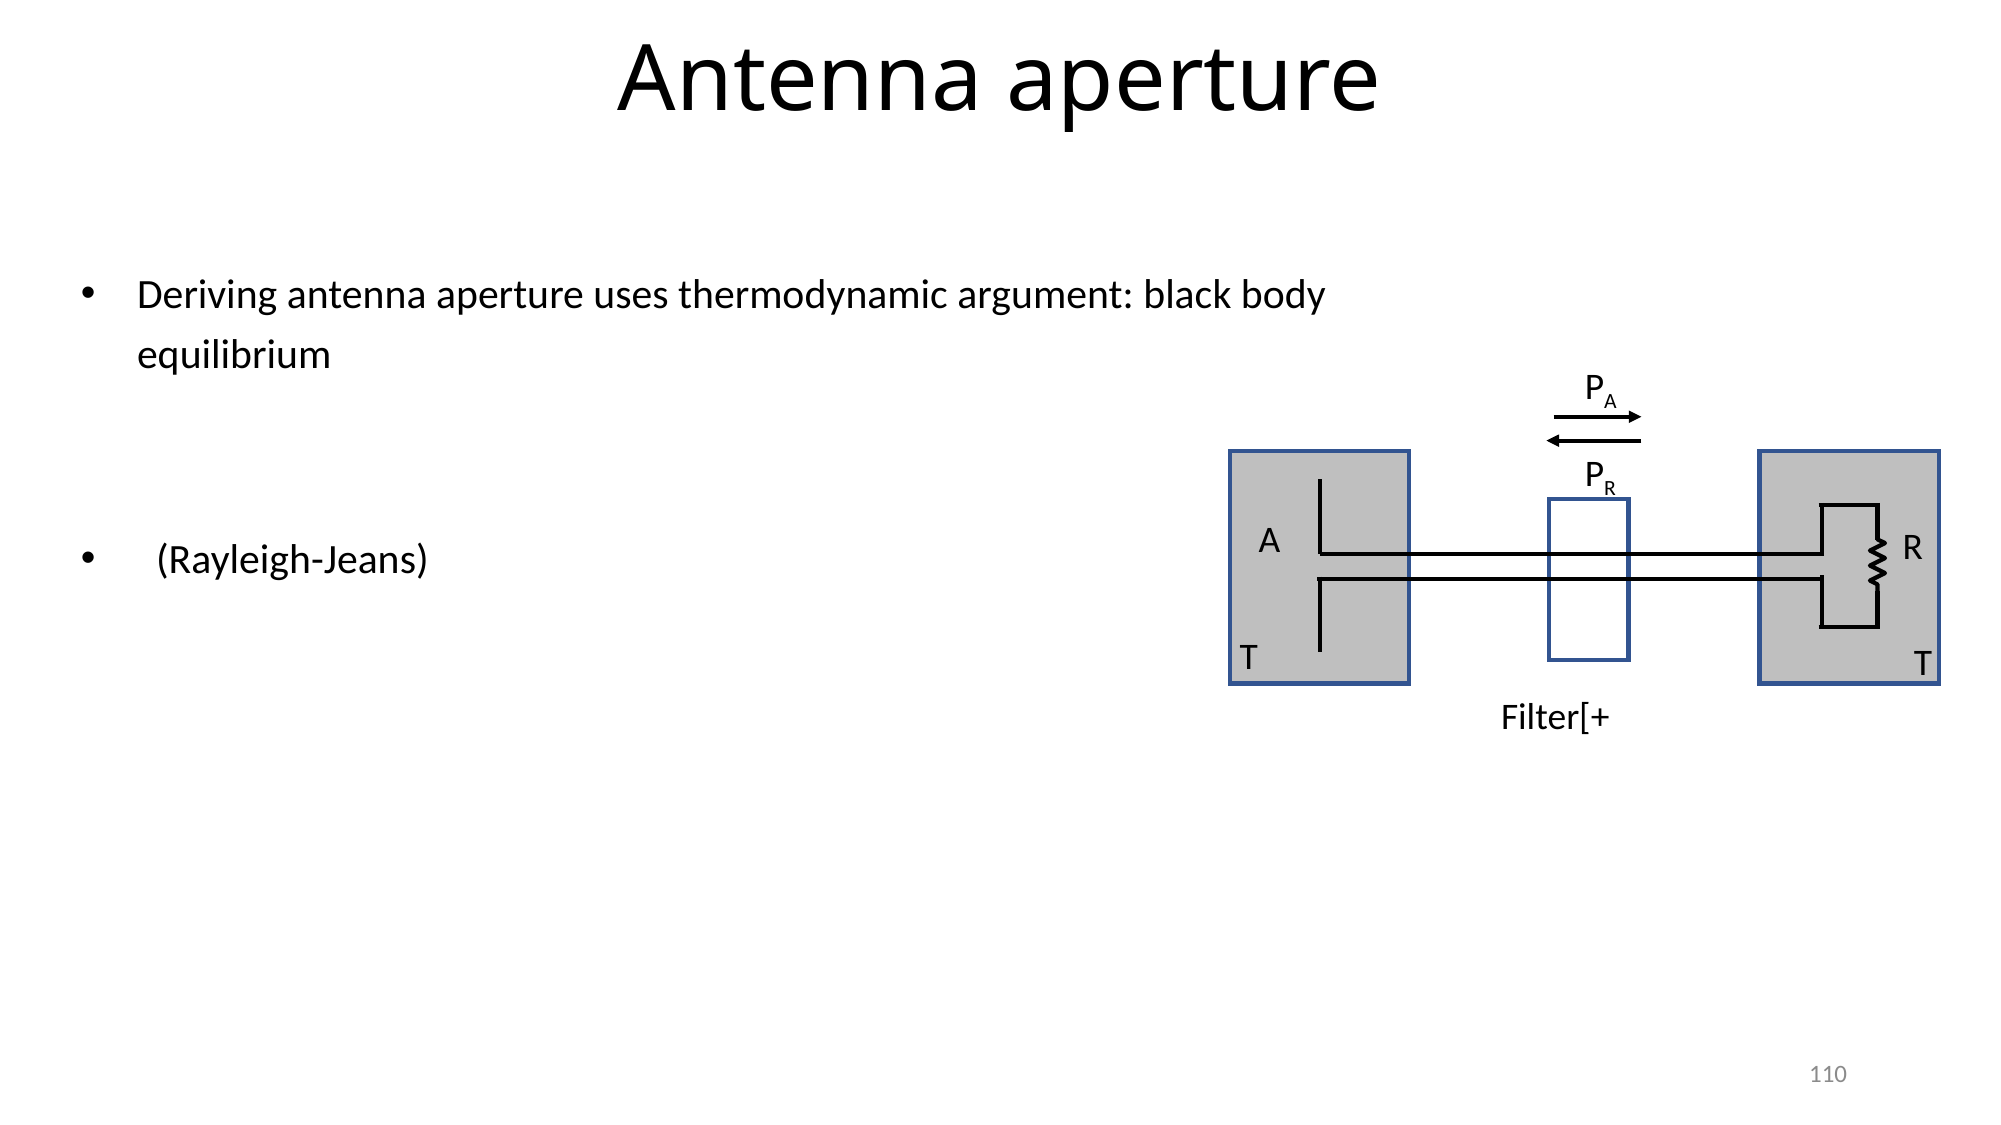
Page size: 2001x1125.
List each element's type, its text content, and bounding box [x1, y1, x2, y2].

text_box [1548, 498, 1630, 552]
text_box [1759, 450, 1940, 684]
text_box T [1224, 625, 1272, 685]
text_box PA [1552, 354, 1632, 421]
text_box R [1887, 514, 1935, 575]
text_box [1548, 556, 1630, 577]
text_box A [1243, 508, 1291, 568]
title Antenna aperture [81, 0, 1919, 161]
text_box [1548, 581, 1630, 661]
text_box T [1899, 630, 1946, 691]
slide_number 110 [1412, 1042, 1863, 1103]
text_box [1229, 450, 1410, 684]
text_box PR [1551, 443, 1631, 508]
text_box [1869, 540, 1885, 590]
